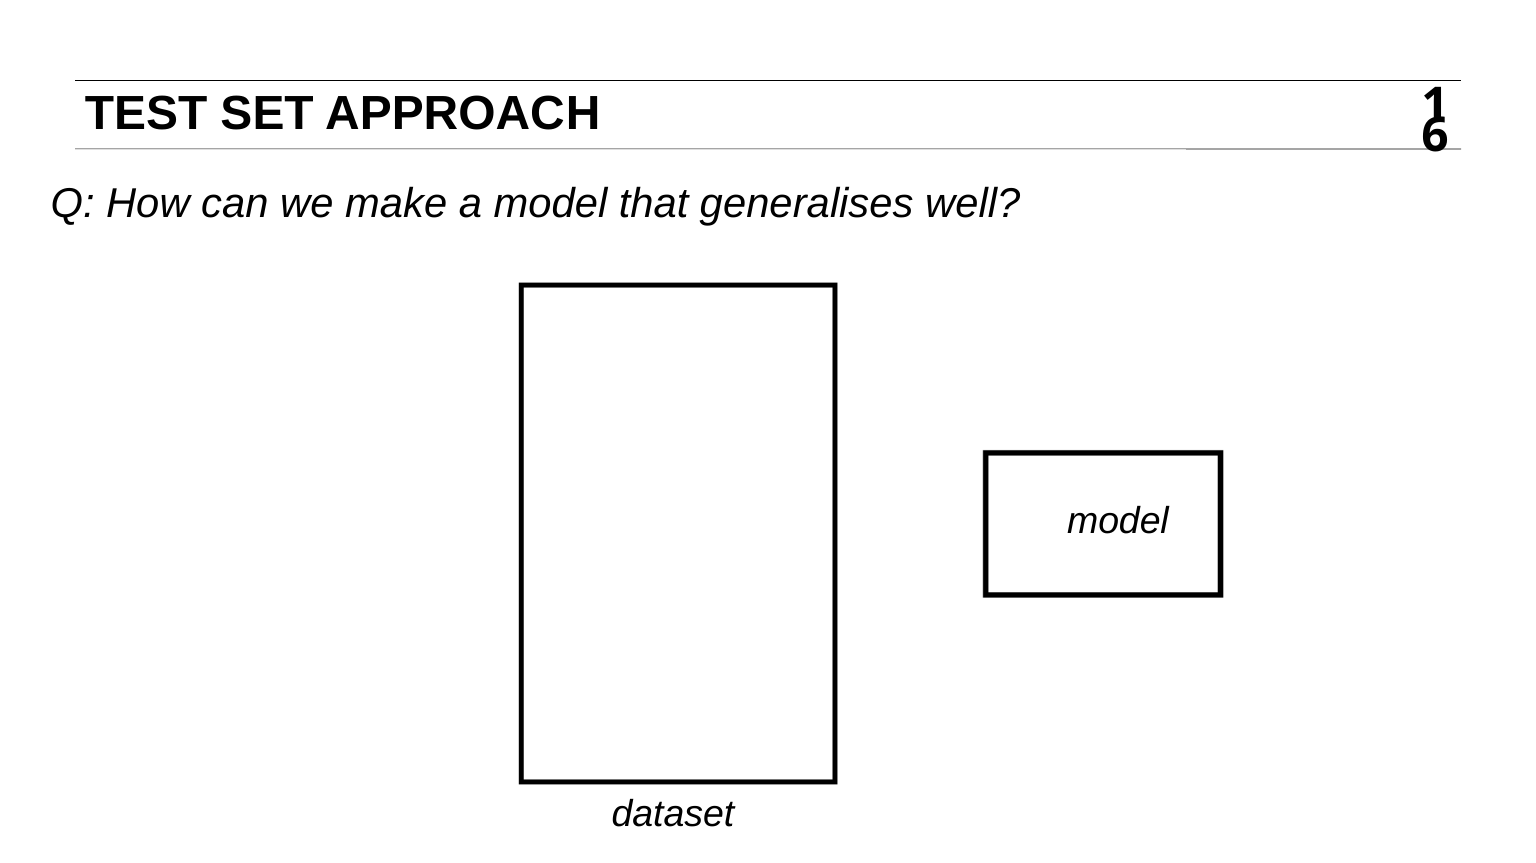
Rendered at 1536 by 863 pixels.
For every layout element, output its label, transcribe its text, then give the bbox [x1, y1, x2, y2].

picture [956, 423, 1256, 632]
title TEST SET APPROACH [76, 82, 1369, 147]
picture [503, 268, 856, 814]
text_box Q: How can we make a model that generalises well? [43, 168, 1029, 234]
text_box dataset [603, 814, 742, 841]
slide_number 16 [1420, 89, 1464, 140]
